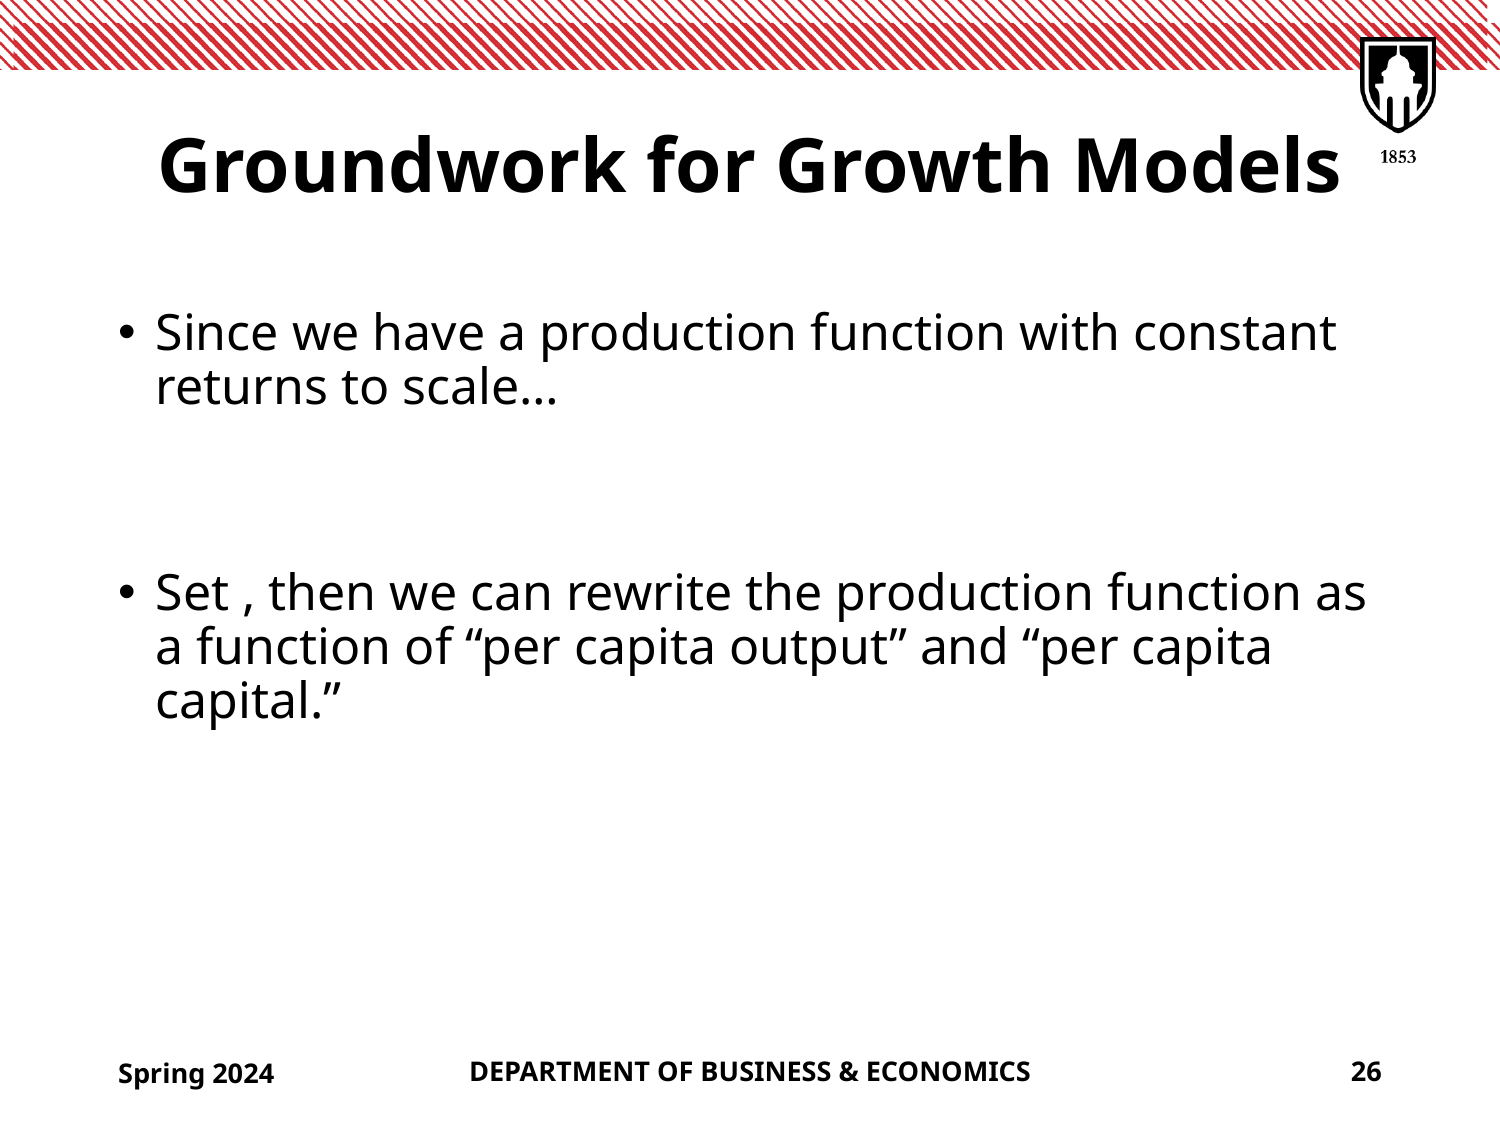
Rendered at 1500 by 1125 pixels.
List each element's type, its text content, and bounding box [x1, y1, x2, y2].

picture [0, 0, 1500, 163]
slide_number Spring 2024 [103, 1042, 277, 1103]
footer DEPARTMENT OF BUSINESS & ECONOMICS [277, 1042, 1059, 1103]
slide_number 26 [1059, 1042, 1397, 1103]
title Groundwork for Growth Models [103, 59, 1397, 278]
